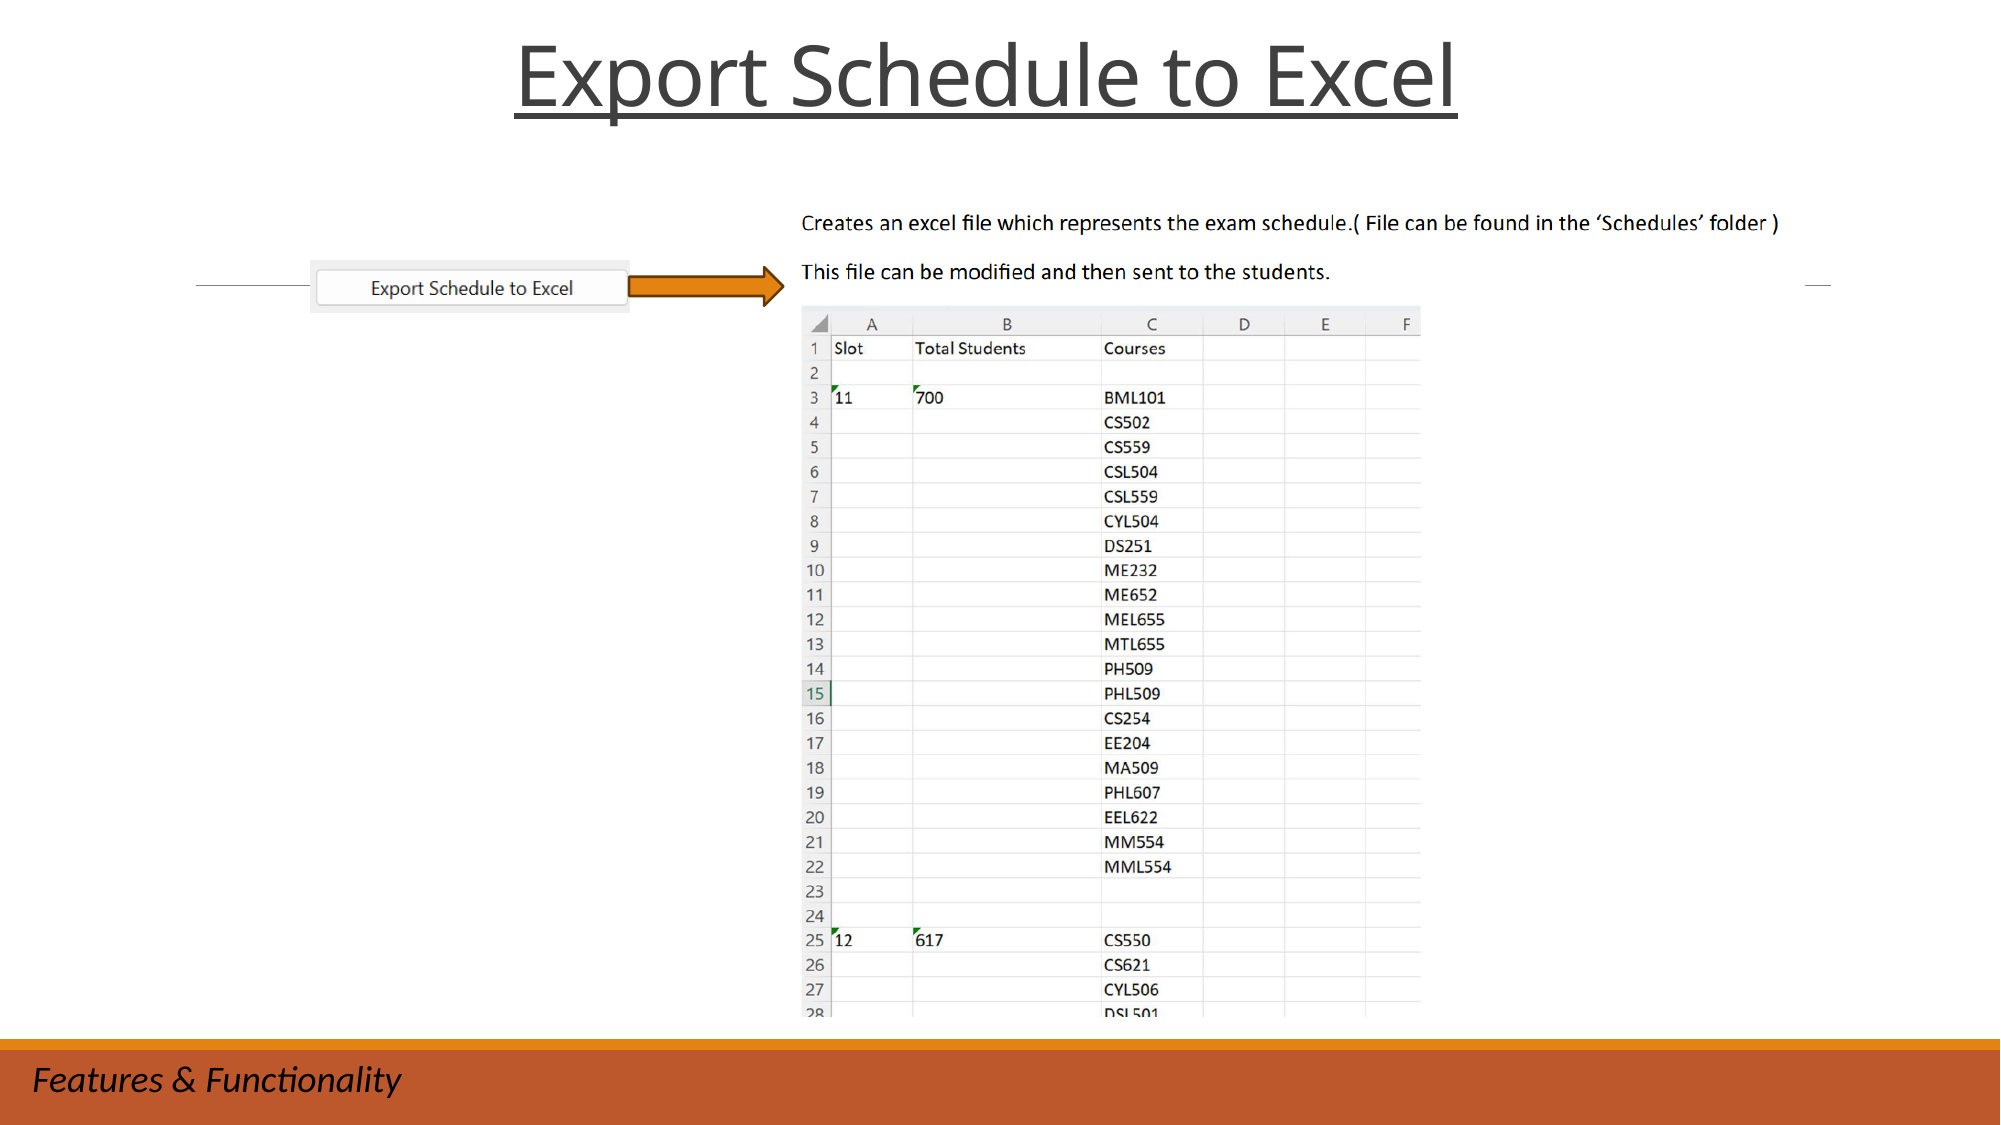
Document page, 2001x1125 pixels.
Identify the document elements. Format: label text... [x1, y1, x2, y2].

title Export Schedule to Excel [499, 10, 1501, 132]
picture [309, 259, 630, 313]
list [782, 205, 1806, 1018]
text_box Features & Functionality [17, 1047, 424, 1108]
text_box [639, 265, 780, 307]
